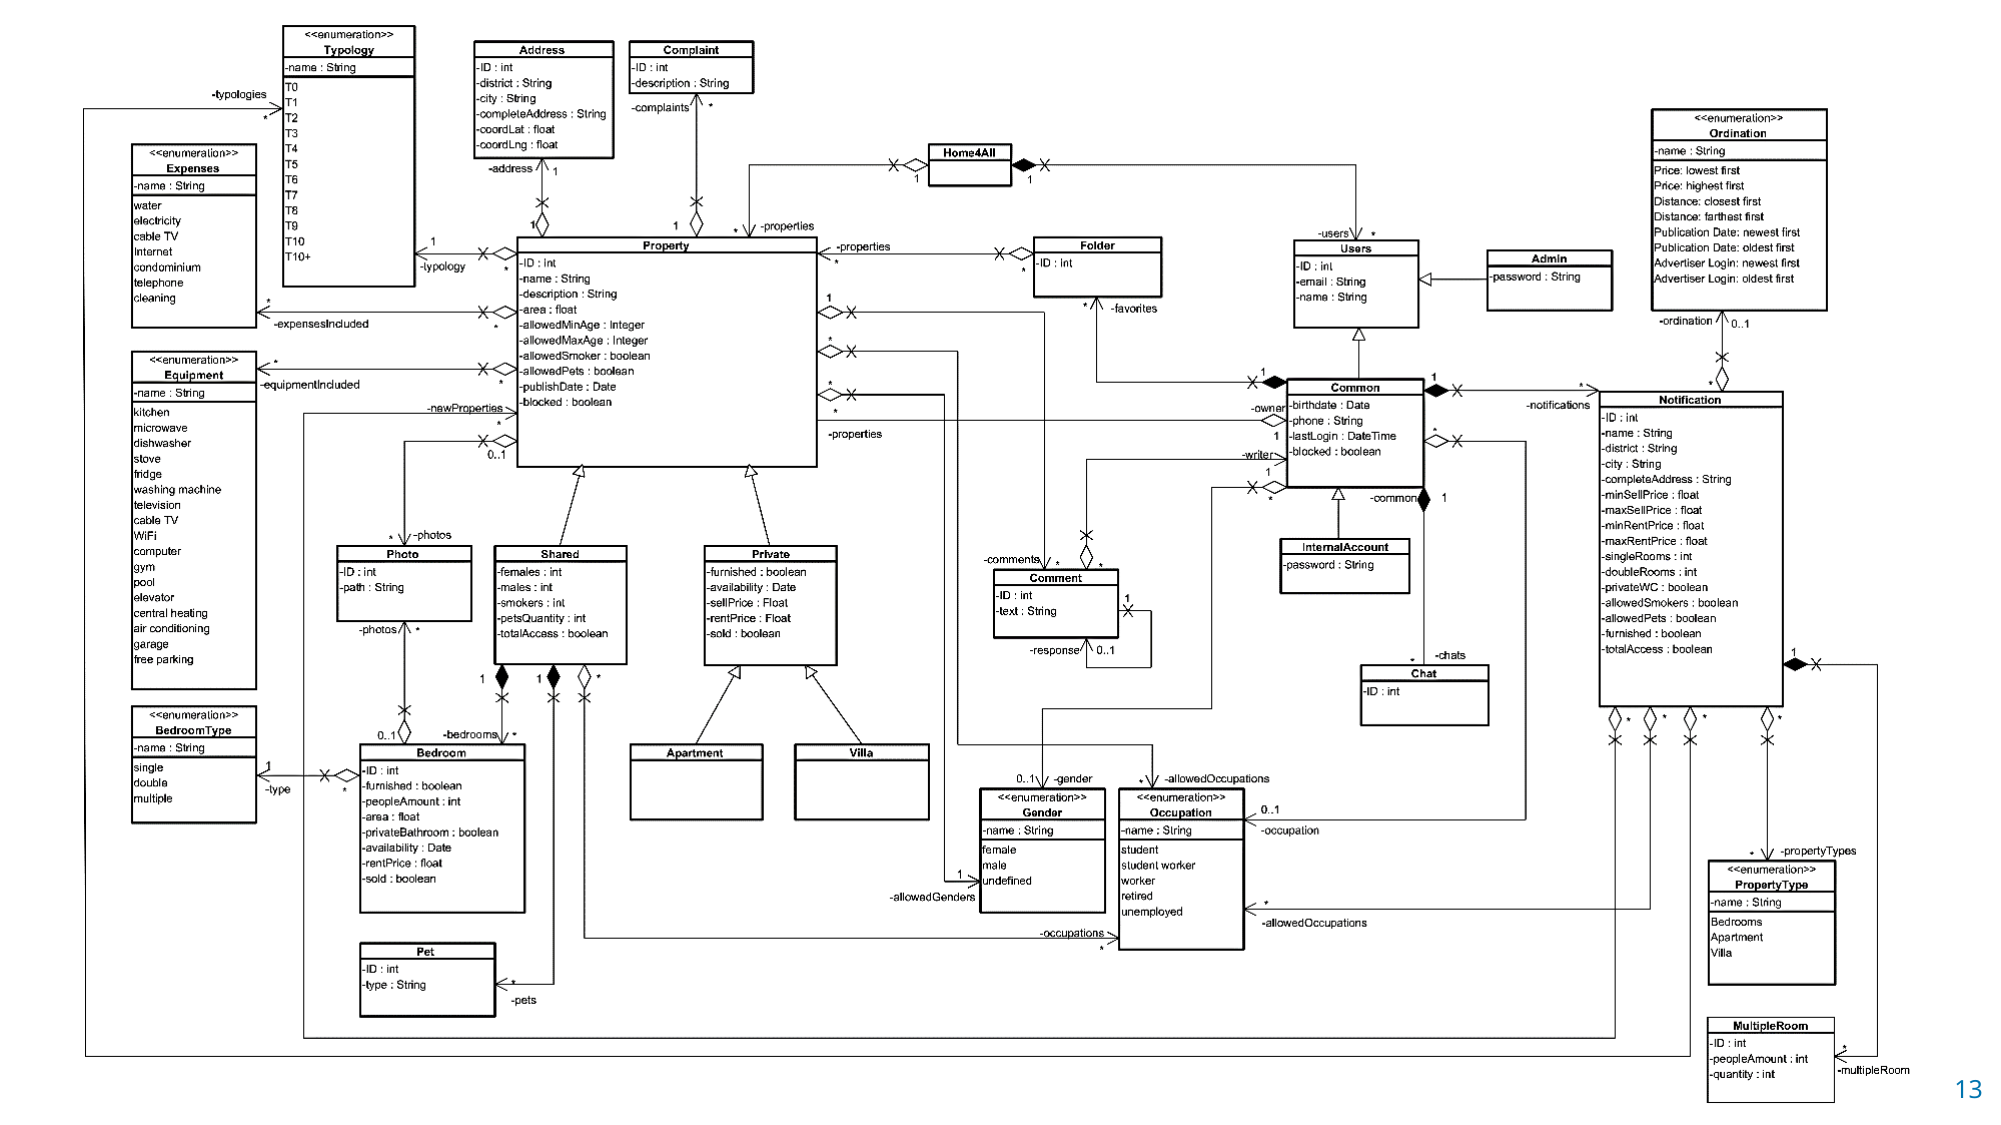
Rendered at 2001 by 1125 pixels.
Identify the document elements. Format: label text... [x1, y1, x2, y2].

picture [80, 19, 1920, 1106]
slide_number 13 [1927, 1060, 1998, 1121]
